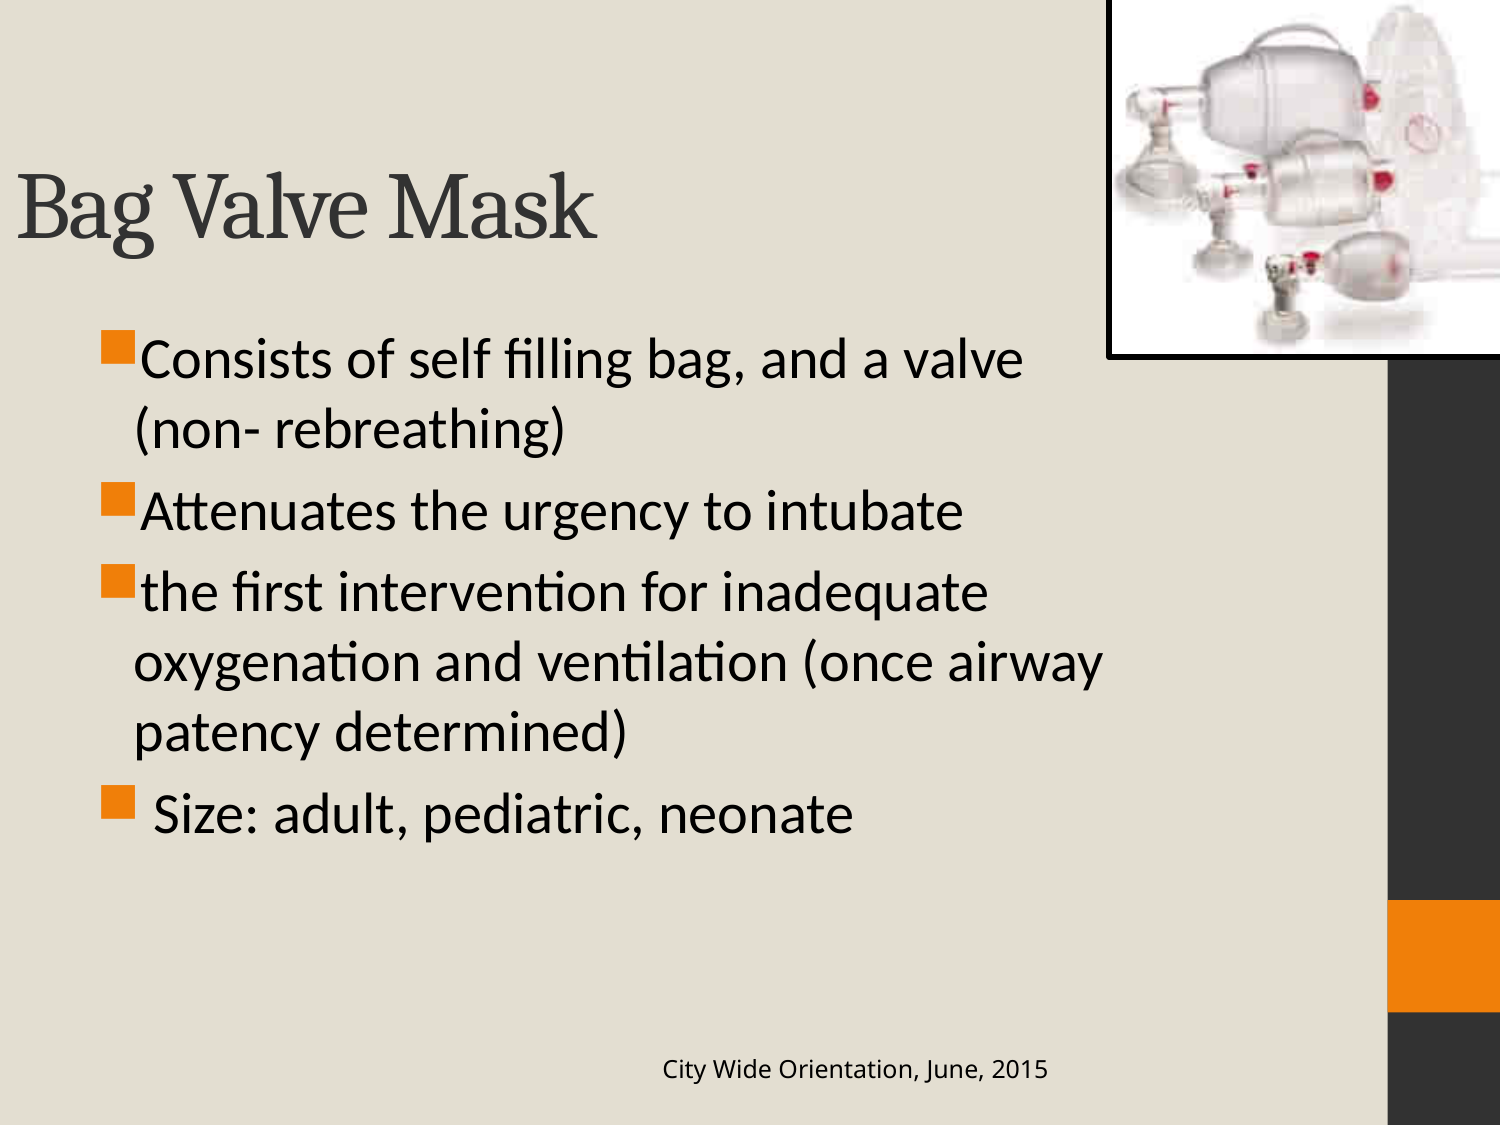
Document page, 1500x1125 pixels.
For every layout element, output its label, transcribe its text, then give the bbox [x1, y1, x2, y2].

list Consists of self filling bag, and a valve (non- rebreathing) Attenuates the urgency to intubate the first intervention for inadequate oxygenation and ventilation (once airway patency determined) Size: adult, pediatric, neonate [62, 312, 1151, 1050]
title Bag Valve Mask [0, 137, 1106, 263]
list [1111, 0, 1500, 355]
footer City Wide Orientation, June, 2015 [24, 1031, 1064, 1107]
